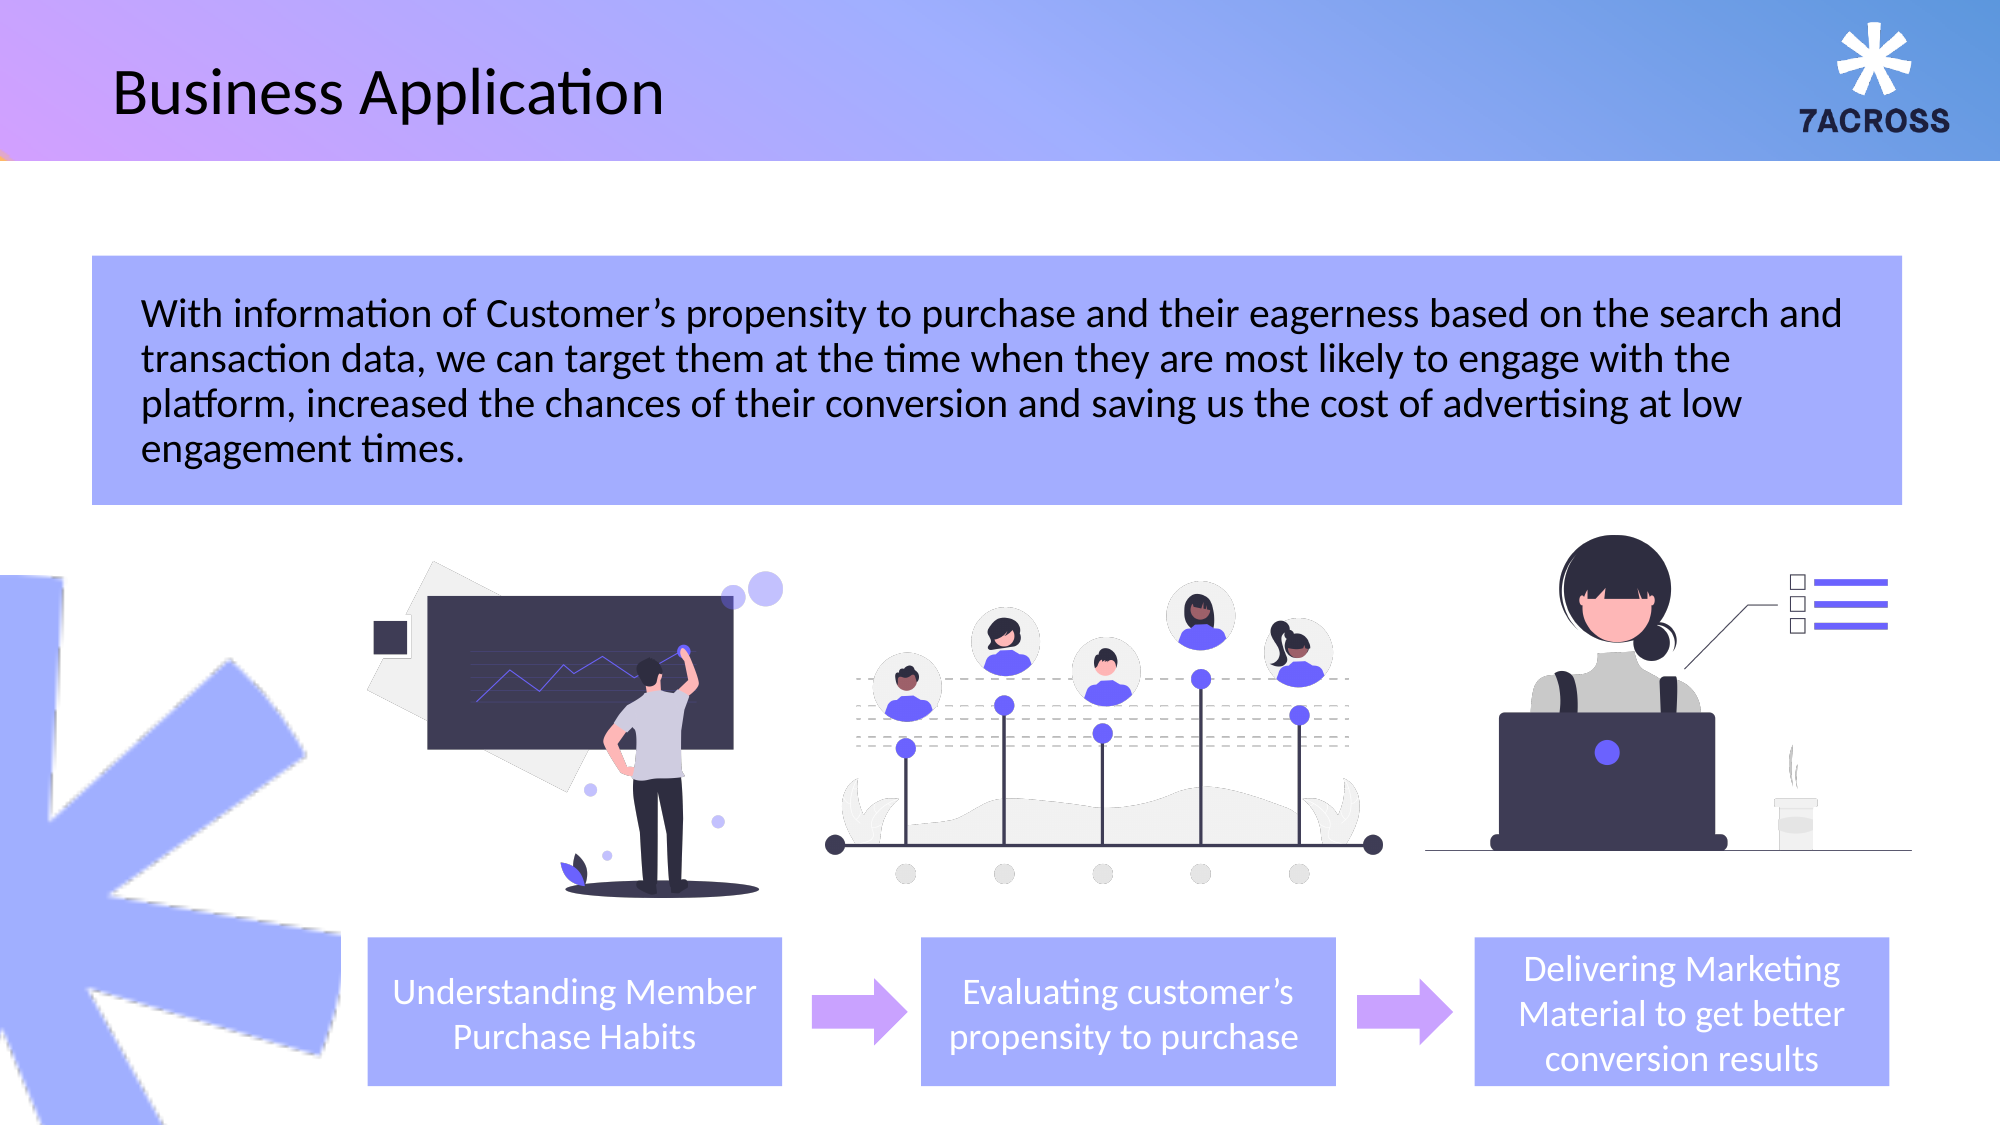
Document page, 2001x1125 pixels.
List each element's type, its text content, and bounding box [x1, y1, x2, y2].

text_box Delivering Marketing Material to get better conversion results [1474, 936, 1890, 1087]
slide_number 35 [1412, 1042, 1863, 1103]
picture [1425, 535, 1912, 851]
text_box [1356, 975, 1455, 1042]
picture [0, 575, 341, 1125]
picture [0, 0, 2000, 161]
text_box [91, 254, 1903, 506]
picture [367, 561, 783, 898]
text_box Understanding Member Purchase Habits [366, 936, 783, 1087]
text_box With information of Customer’s propensity to purchase and their eagerness based on the search and transaction data, we can target them at the time when they are most likely to engage with the platform, increased the chances of their conversion and saving us the cost of advertising at low engagement times. [125, 284, 1869, 475]
text_box Evaluating customer’s propensity to purchase [920, 936, 1337, 1087]
text_box [810, 975, 910, 1048]
picture [825, 581, 1383, 884]
